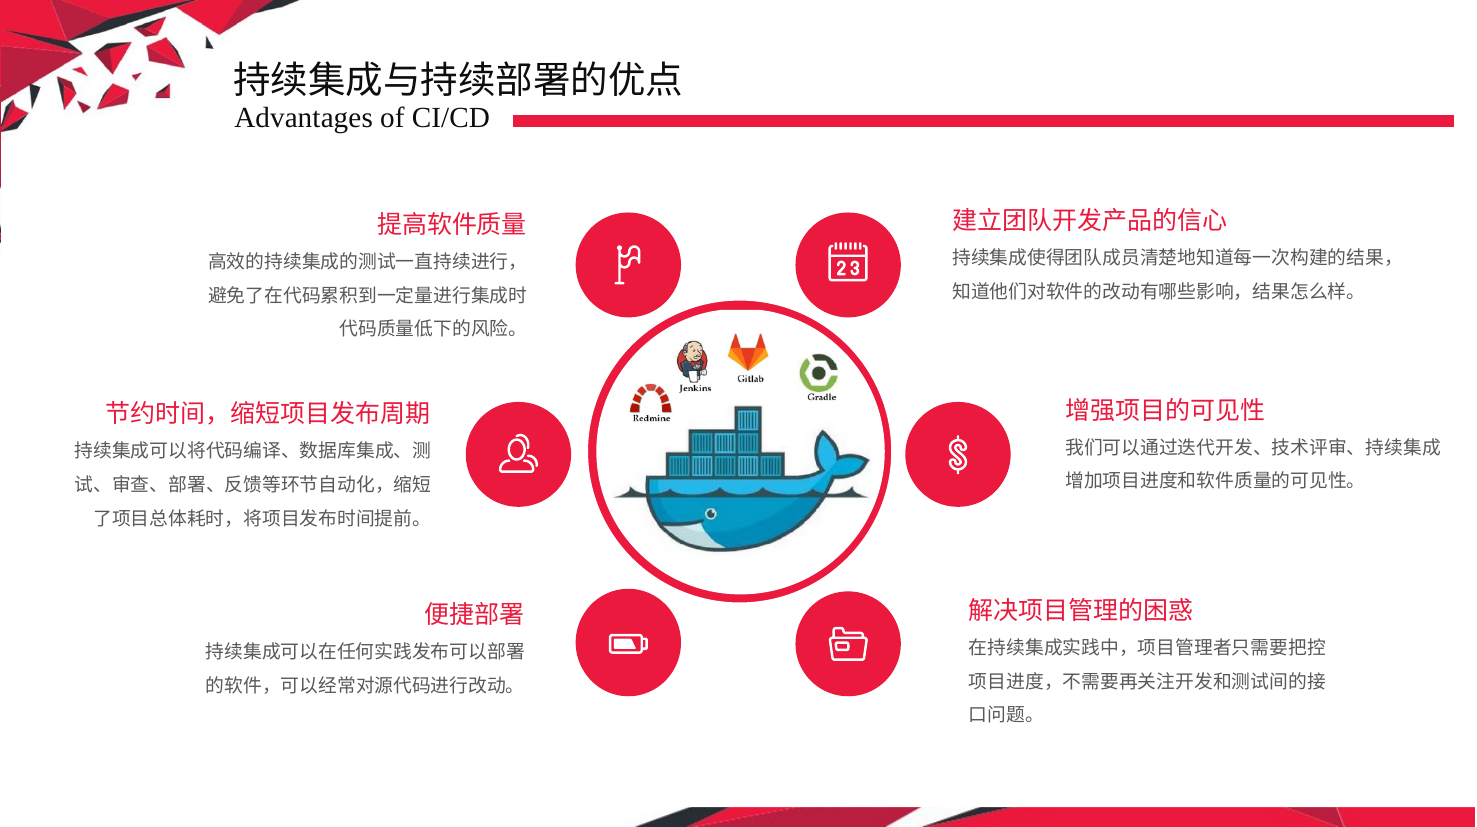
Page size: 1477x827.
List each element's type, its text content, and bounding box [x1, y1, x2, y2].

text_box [575, 212, 682, 318]
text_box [795, 212, 902, 318]
text_box 节约时间，缩短项目发布周期 持续集成可以将代码编译、数据库集成、测试、审查、部署、反馈等环节自动化，缩短了项目总体耗时，将项目发布时间提前。 [53, 377, 442, 535]
text_box 持续集成与持续部署的优点 [218, 48, 698, 109]
picture [0, 0, 1475, 827]
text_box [575, 588, 682, 697]
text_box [795, 591, 902, 697]
text_box 建立团队开发产品的信心 持续集成使得团队成员清楚地知道每一次构建的结果，知道他们对软件的改动有哪些影响，结果怎么样。 [941, 184, 1412, 308]
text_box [905, 401, 1011, 508]
text_box 增强项目的可见性 我们可以通过迭代开发、技术评审、持续集成增加项目进度和软件质量的可见性。 [1054, 373, 1456, 498]
text_box [509, 111, 1458, 131]
text_box 便捷部署 持续集成可以在任何实践发布可以部署的软件，可以经常对源代码进行改动。 [184, 578, 536, 702]
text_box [585, 298, 894, 605]
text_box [465, 401, 572, 508]
text_box 解决项目管理的困惑 在持续集成实践中，项目管理者只需要把控项目进度，不需要再关注开发和测试间的接口问题。 [957, 574, 1341, 732]
text_box Advantages of CI/CD [219, 91, 505, 141]
text_box 提高软件质量 高效的持续集成的测试一直持续进行，避免了在代码累积到一定量进行集成时代码质量低下的风险。 [187, 187, 538, 346]
